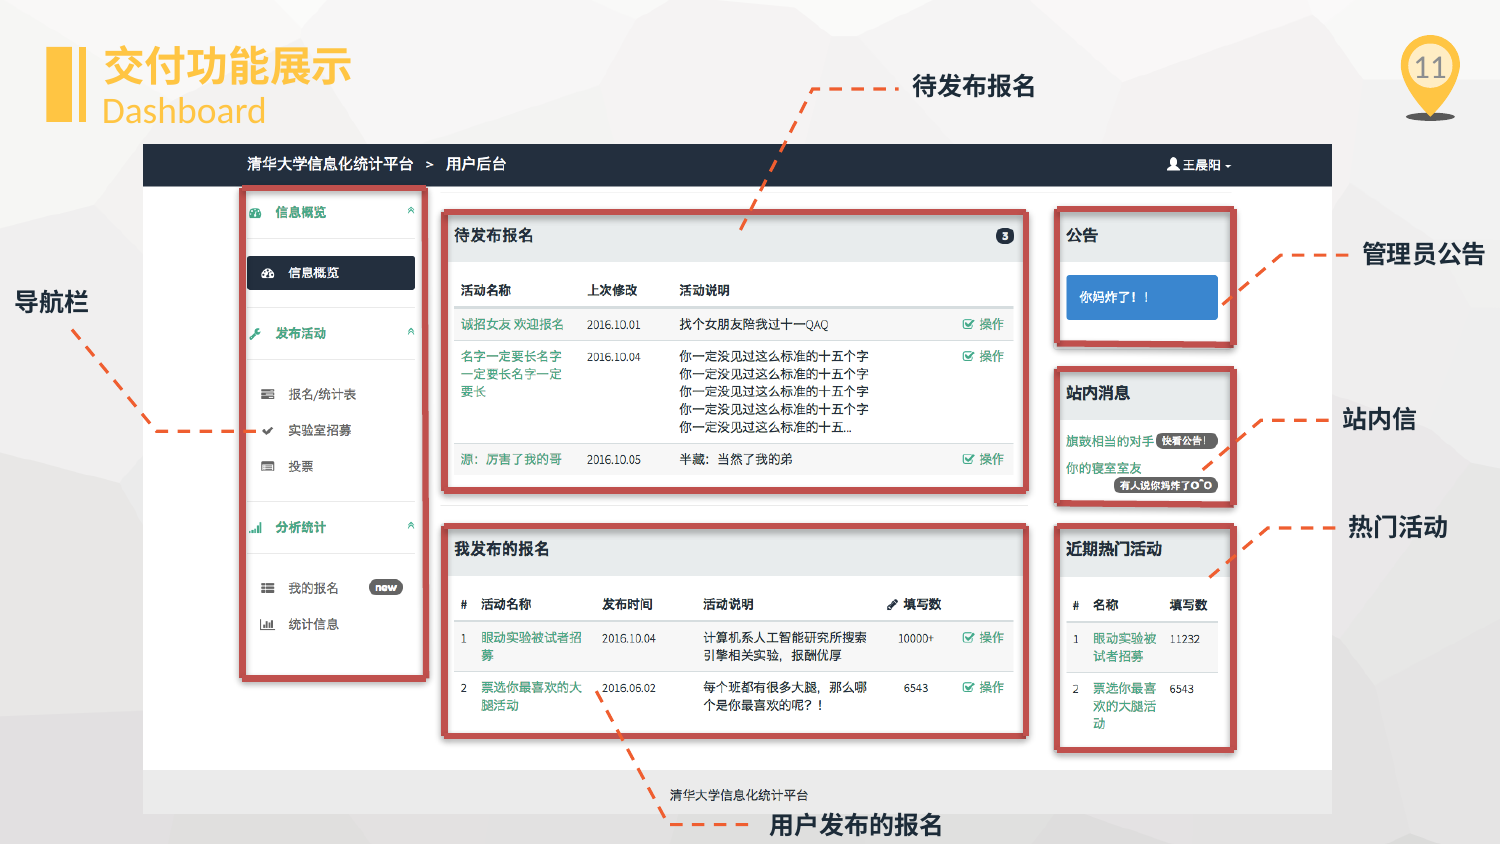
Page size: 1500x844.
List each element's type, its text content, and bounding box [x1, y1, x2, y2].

text_box [1337, 255, 1347, 261]
picture [0, 0, 1500, 844]
text_box Dashboard [87, 78, 283, 139]
text_box 待发布报名 [897, 62, 1413, 108]
text_box 管理员公告 [1347, 231, 1500, 276]
text_box [71, 329, 137, 408]
text_box [785, 88, 897, 142]
text_box [44, 45, 74, 124]
text_box 用户发布的报名 [754, 823, 1270, 844]
text_box 导航栏 [0, 279, 137, 324]
text_box 热门活动 [1337, 503, 1500, 549]
text_box 站内信 [1337, 396, 1500, 441]
slide_number 11 [1254, 42, 1500, 88]
text_box 交付功能展示 [88, 32, 369, 97]
